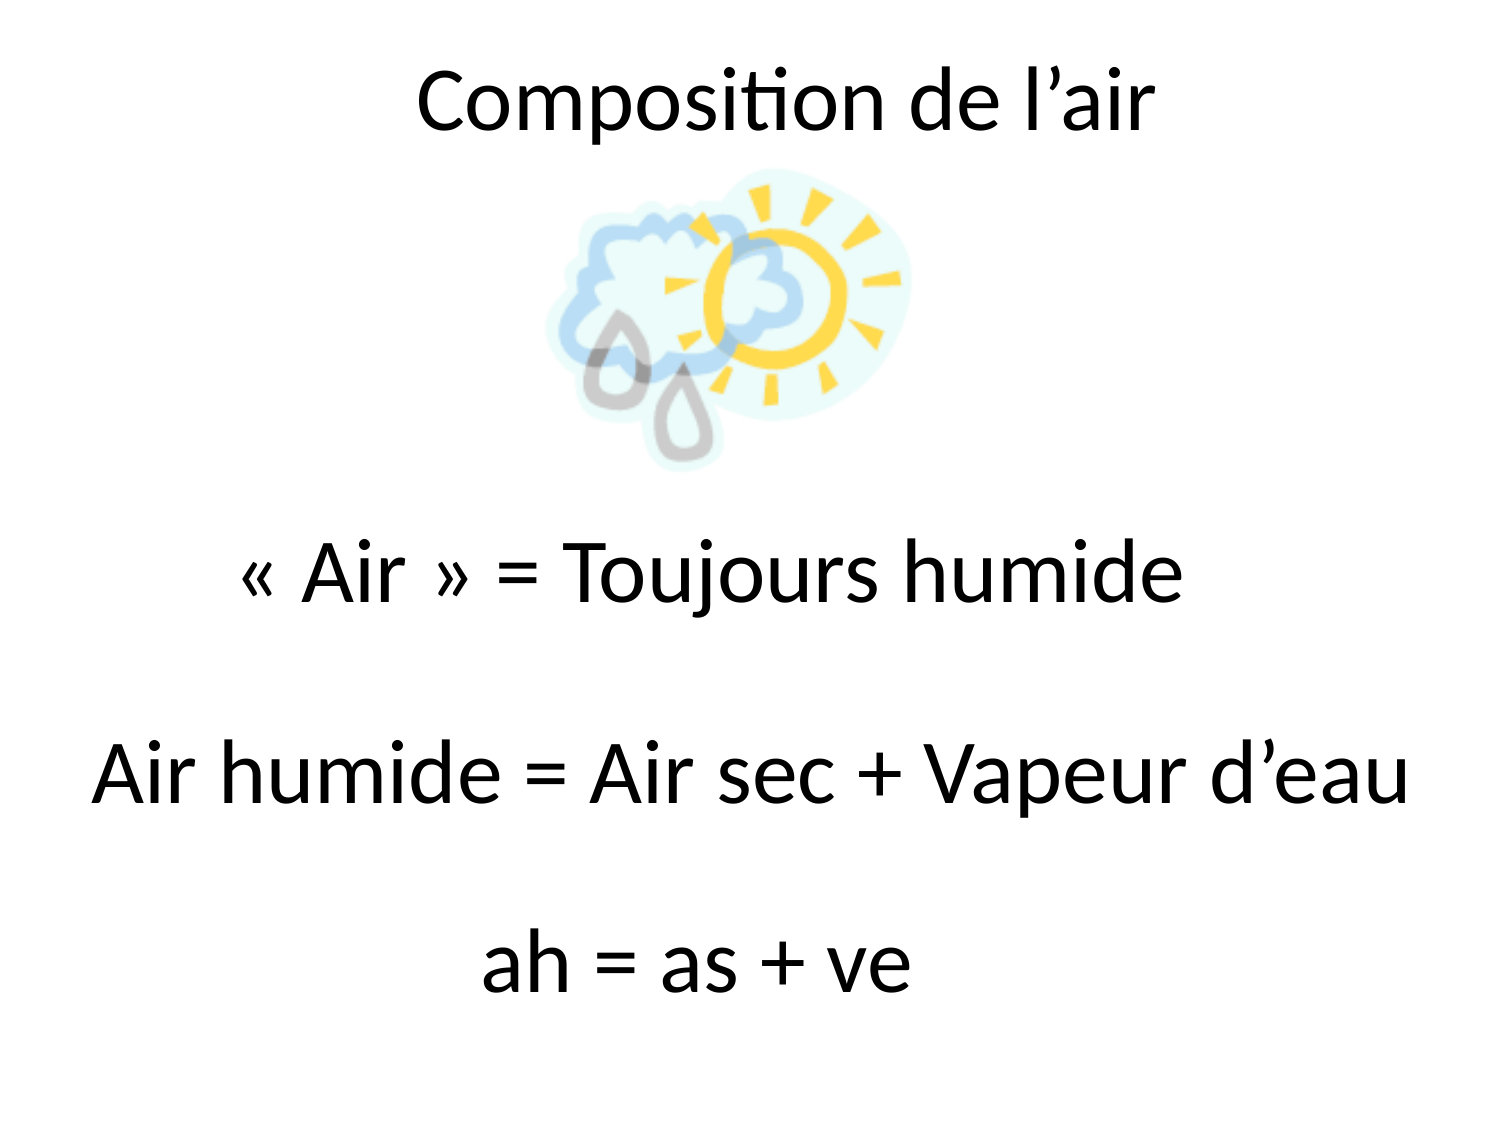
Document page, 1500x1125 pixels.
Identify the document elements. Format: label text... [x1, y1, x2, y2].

text_box Air humide = Air sec + Vapeur d’eau [41, 704, 1465, 829]
text_box « Air » = Toujours humide [41, 503, 1400, 629]
picture [454, 136, 935, 498]
text_box Composition de l’air [112, 0, 1463, 188]
text_box ah = as + ve [360, 893, 1034, 1018]
